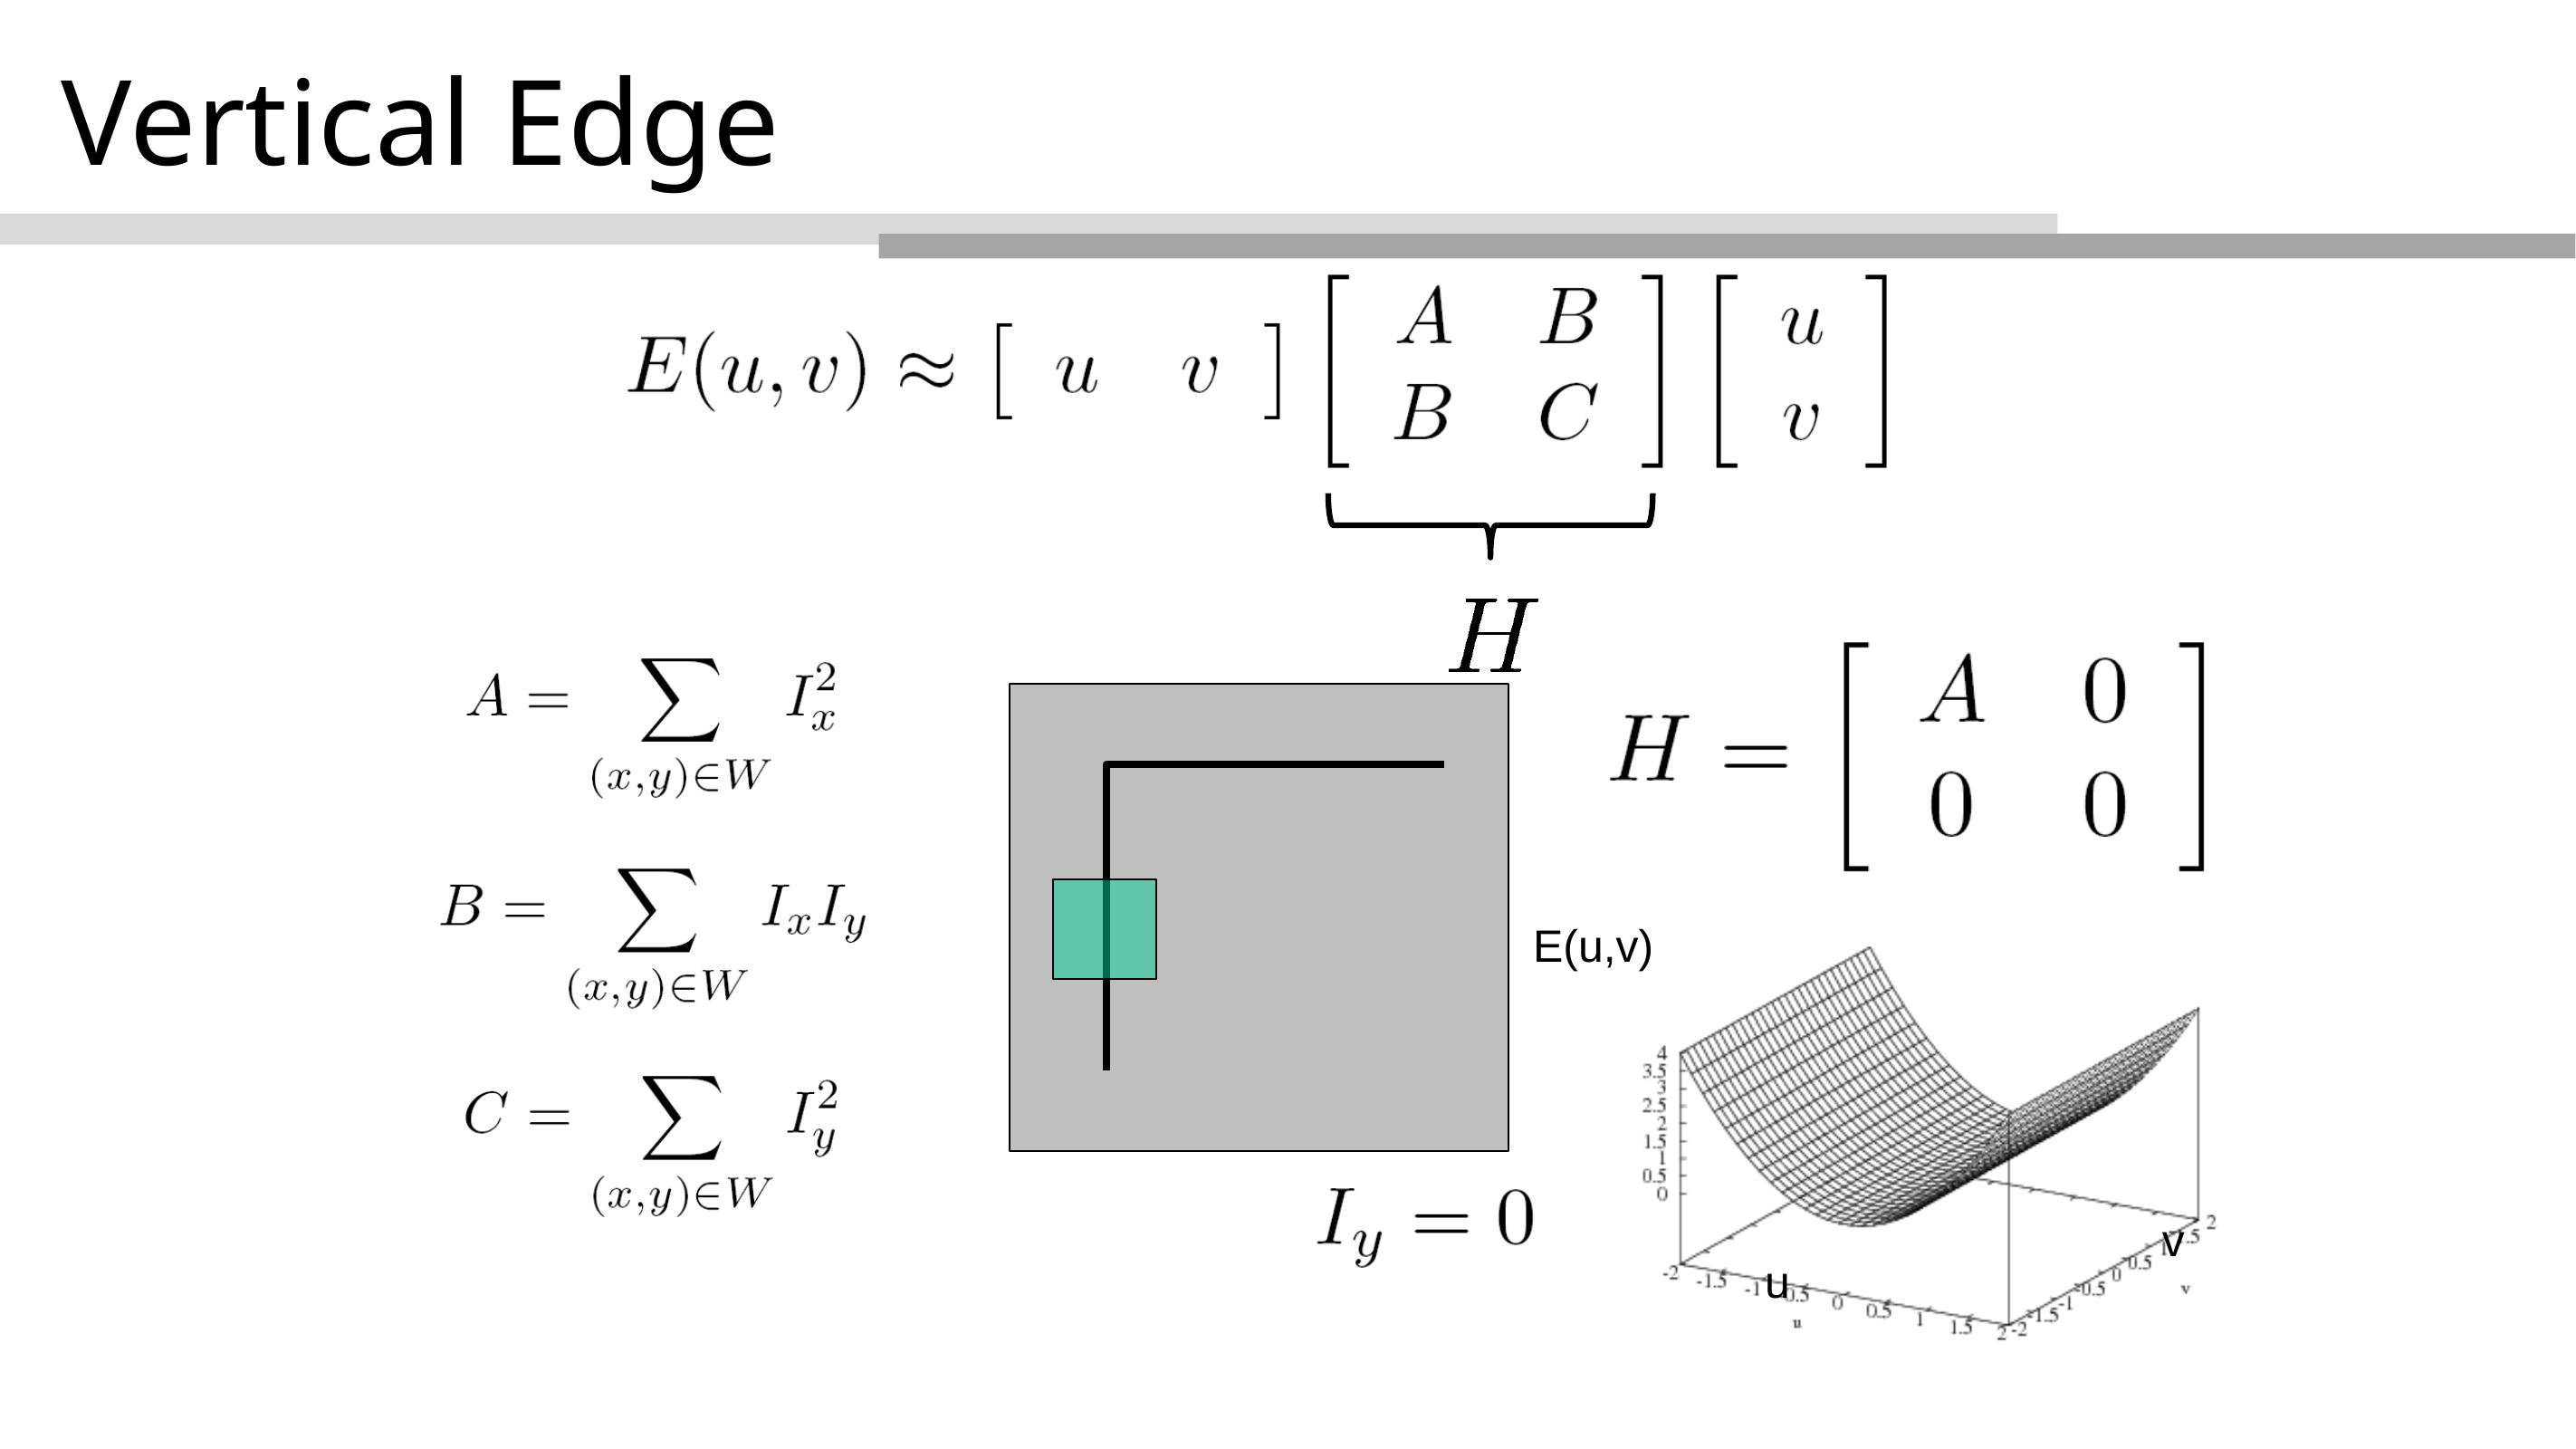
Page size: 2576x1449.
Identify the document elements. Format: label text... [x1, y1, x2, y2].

picture [1593, 635, 2213, 889]
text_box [1010, 684, 1509, 1151]
title Vertical Edge [47, 29, 2524, 226]
picture [1309, 1176, 1525, 1269]
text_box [1525, 893, 2303, 1401]
picture [1443, 590, 1540, 676]
picture [435, 861, 876, 1020]
picture [462, 1070, 843, 1218]
picture [463, 654, 846, 805]
picture [619, 267, 1899, 475]
text_box [1327, 493, 1653, 558]
